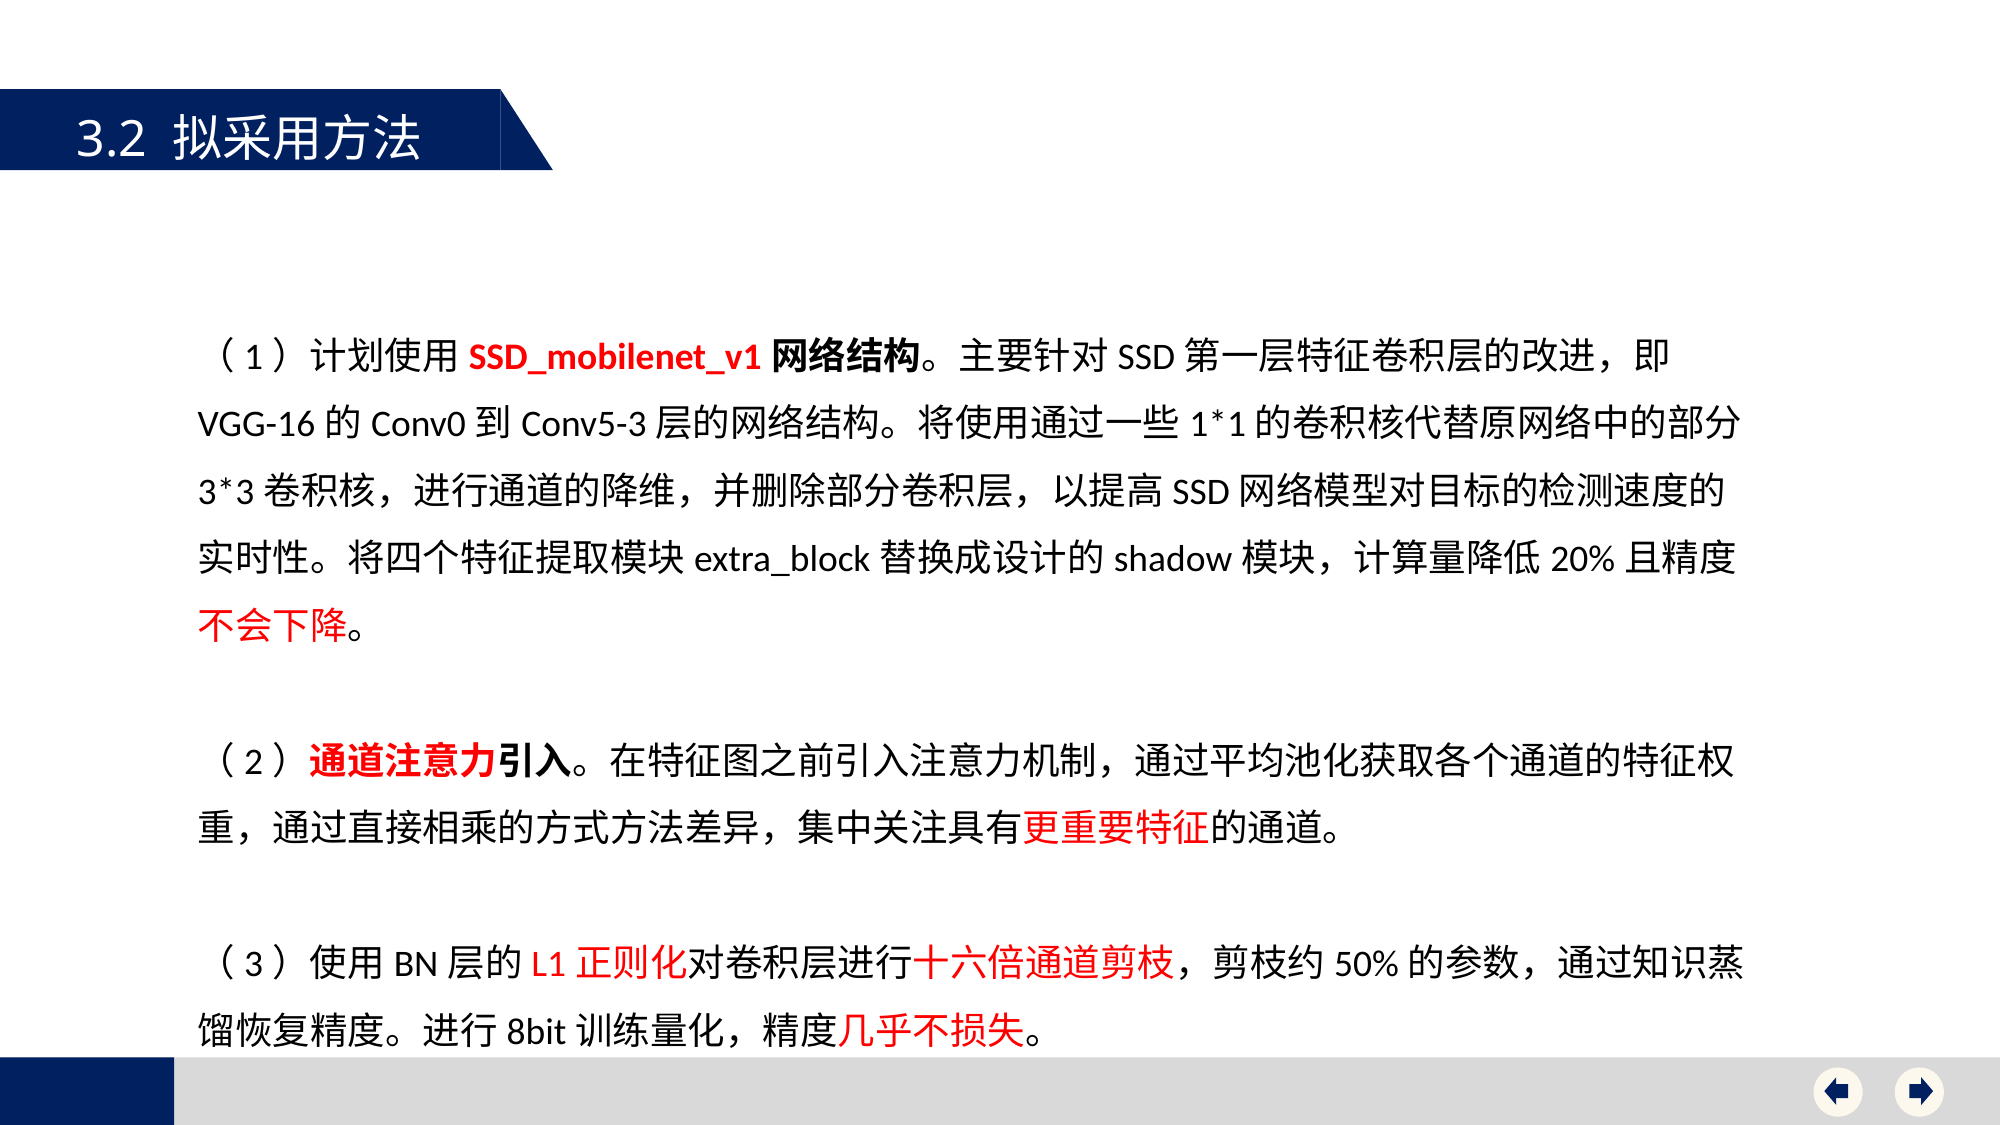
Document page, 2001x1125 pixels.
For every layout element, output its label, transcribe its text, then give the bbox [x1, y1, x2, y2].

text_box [1894, 1067, 1944, 1117]
text_box （1）计划使用SSD_mobilenet_v1网络结构。主要针对SSD第一层特征卷积层的改进，即VGG-16的Conv0到Conv5-3层的网络结构。将使用通过一些1*1的卷积核代替原网络中的部分3*3卷积核，进行通道的降维，并删除部分卷积层，以提高SSD网络模型对目标的检测速度的实时性。将四个特征提取模块extra_block替换成设计的shadow模块，计算量降低20%且精度不会下降。 （2）通道注意力引入。在特征图之前引入注意力机制，通过平均池化获取各个通道的特征权重，通过直接相乘的方式方法差异，集中关注具有更重要特征的通道。 （3）使用BN层的L1正则化对卷积层进行十六倍通道剪枝，剪枝约50%的参数，通过知识蒸馏恢复精度。进行8bit训练量化，精度几乎不损失。 [183, 301, 1765, 1059]
text_box 3.2 拟采用方法 [61, 171, 437, 175]
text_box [0, 89, 553, 171]
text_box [1813, 1067, 1863, 1117]
